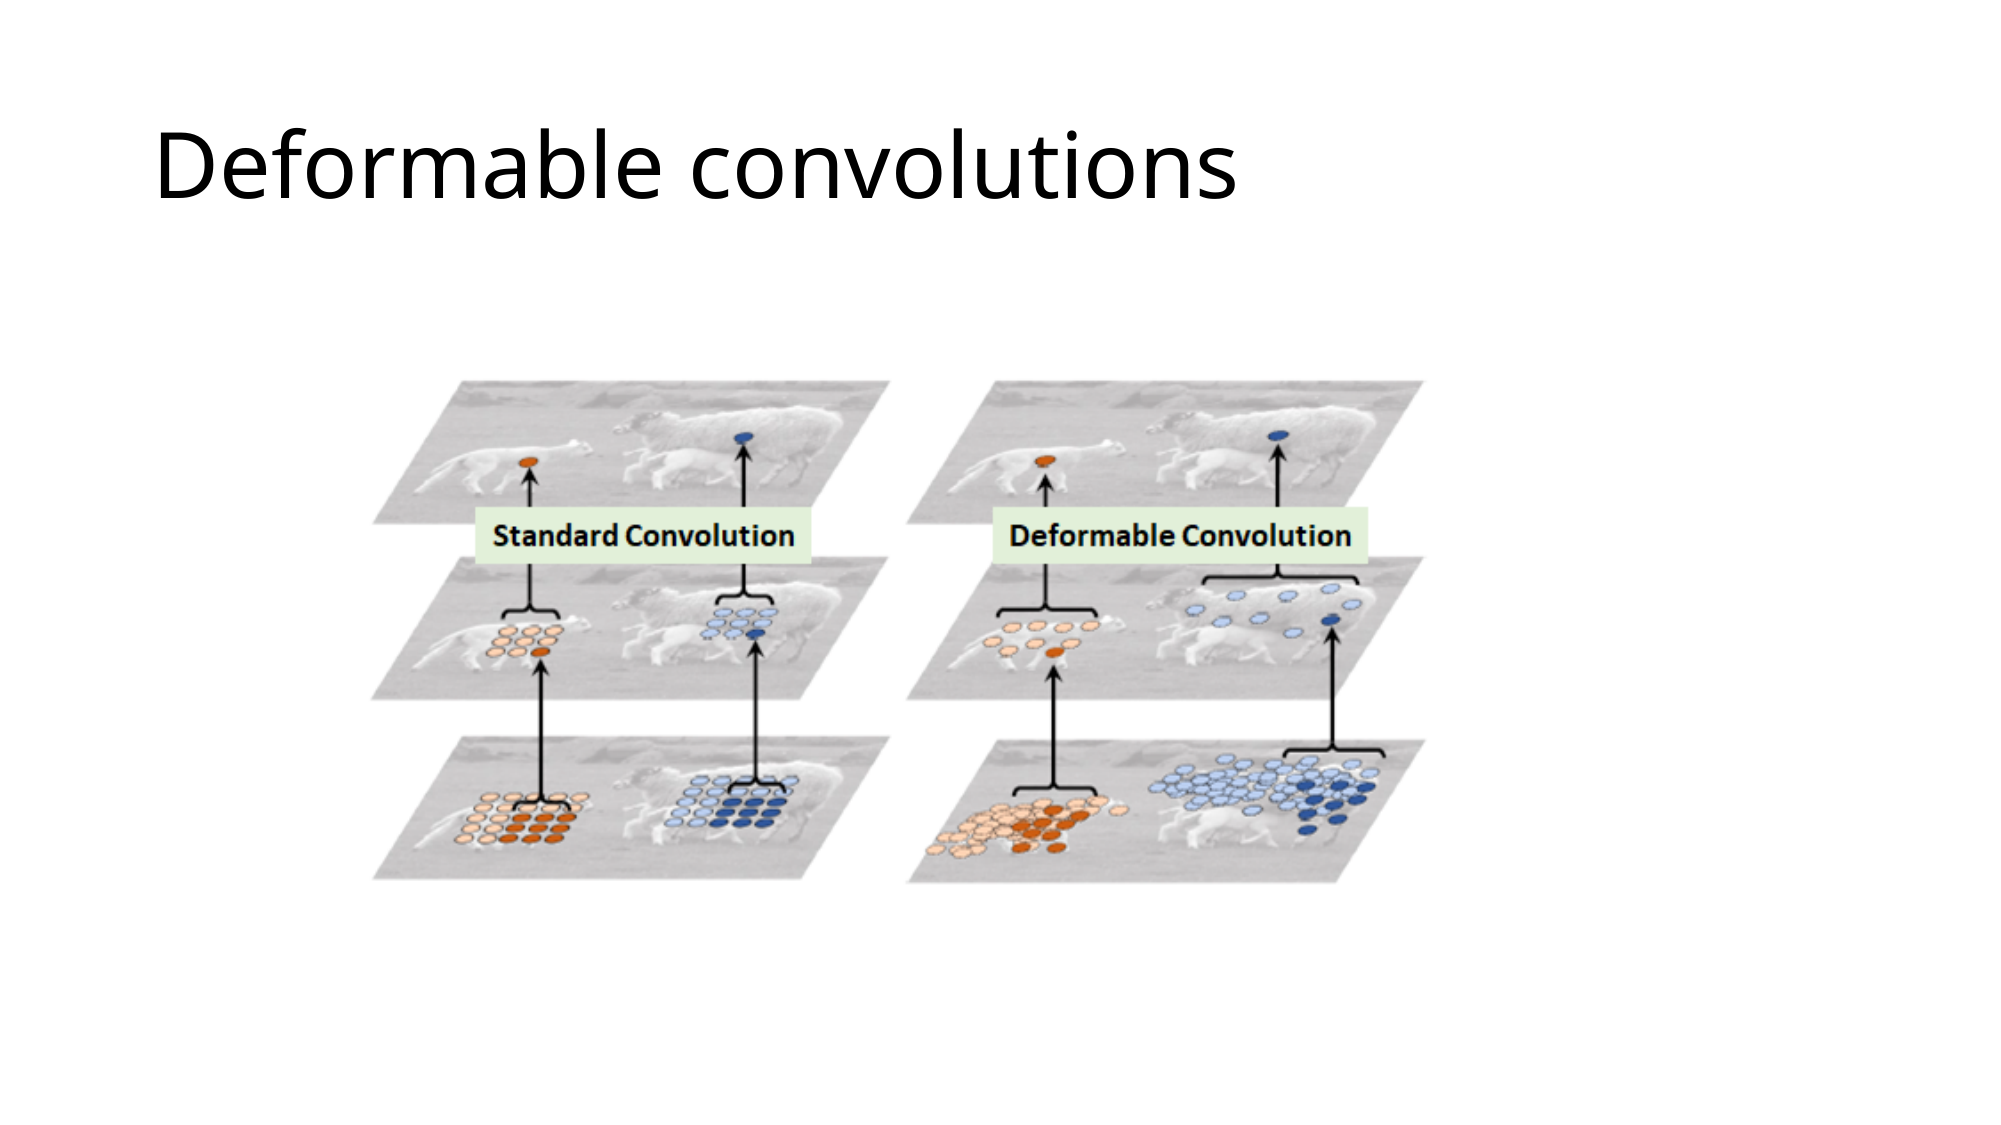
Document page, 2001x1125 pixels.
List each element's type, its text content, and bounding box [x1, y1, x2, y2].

title Deformable convolutions [137, 59, 1863, 278]
picture [360, 365, 1445, 898]
